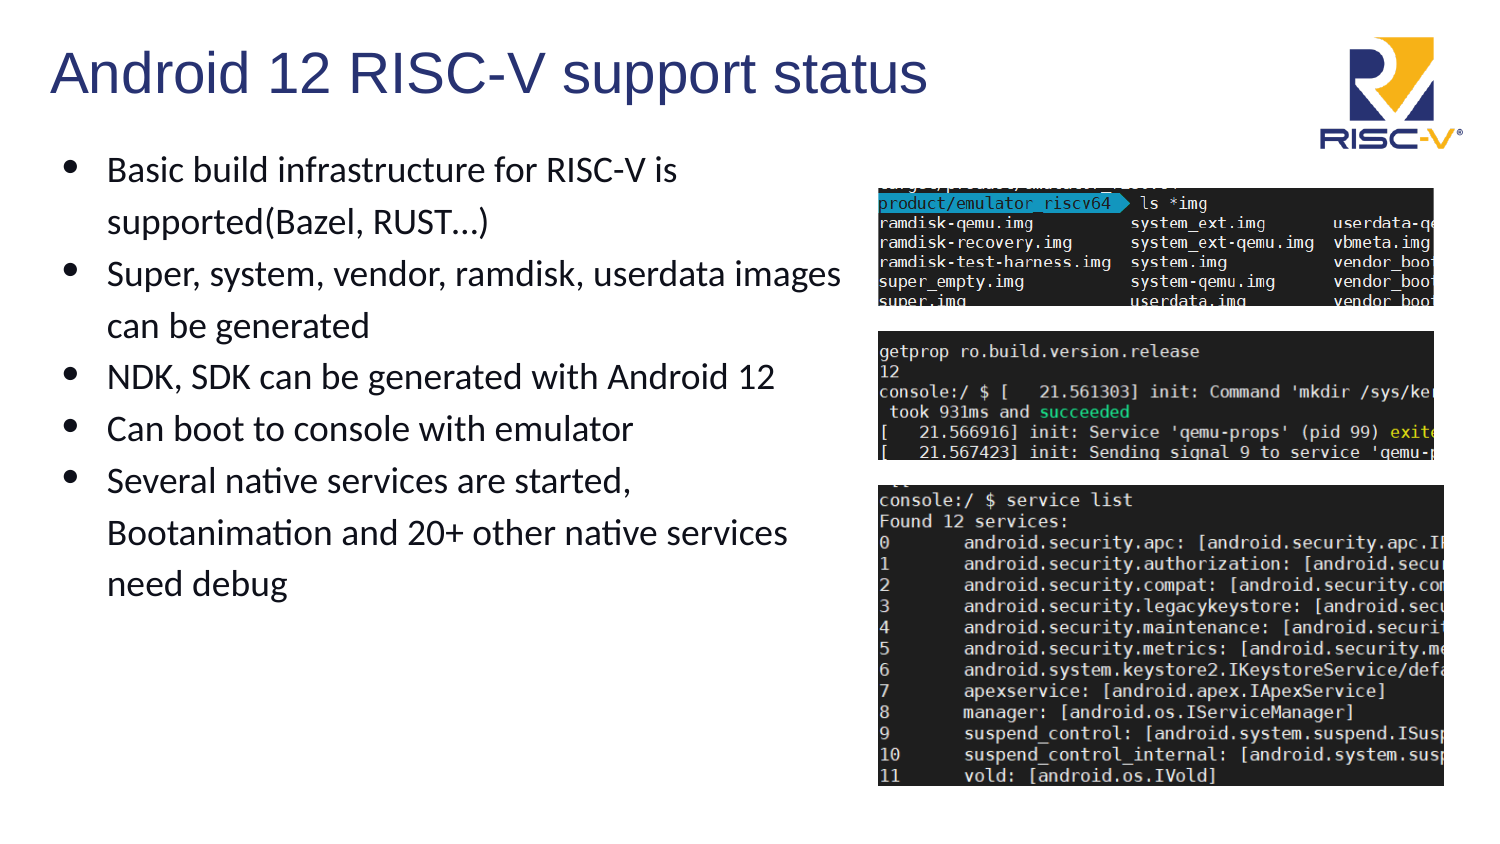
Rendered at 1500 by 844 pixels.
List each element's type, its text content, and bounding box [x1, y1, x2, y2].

list Basic build infrastructure for RISC-V is supported(Bazel, RUST…) Super, system, vendor, ramdisk, userdata images can be generated NDK, SDK can be generated with Android 12 Can boot to console with emulator Several native services are started, Bootanimation and 20+ other native services need debug [39, 133, 860, 786]
picture [1320, 37, 1463, 149]
picture [878, 188, 1434, 306]
picture [878, 485, 1444, 787]
picture [878, 331, 1434, 460]
title Android 12 RISC-V support status [39, 31, 1234, 116]
